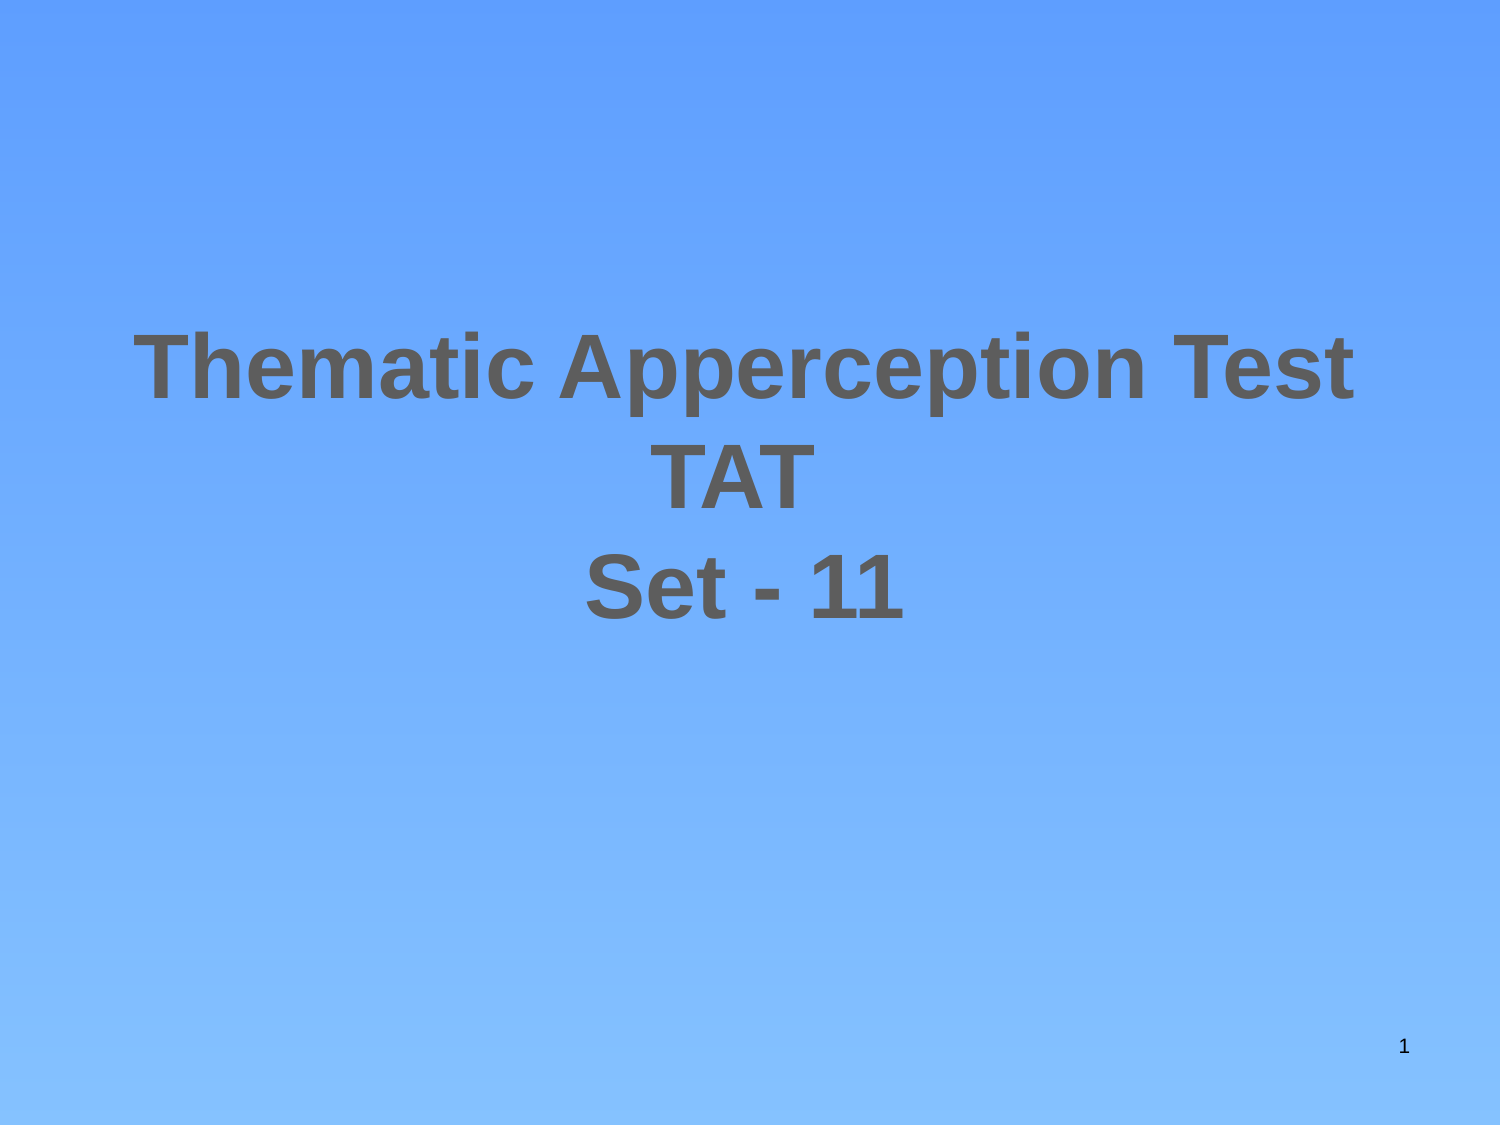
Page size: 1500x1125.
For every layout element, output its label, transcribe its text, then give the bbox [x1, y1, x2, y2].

text_box Thematic Apperception Test TAT Set - 11 [119, 299, 1372, 645]
slide_number 1 [1074, 1025, 1425, 1100]
